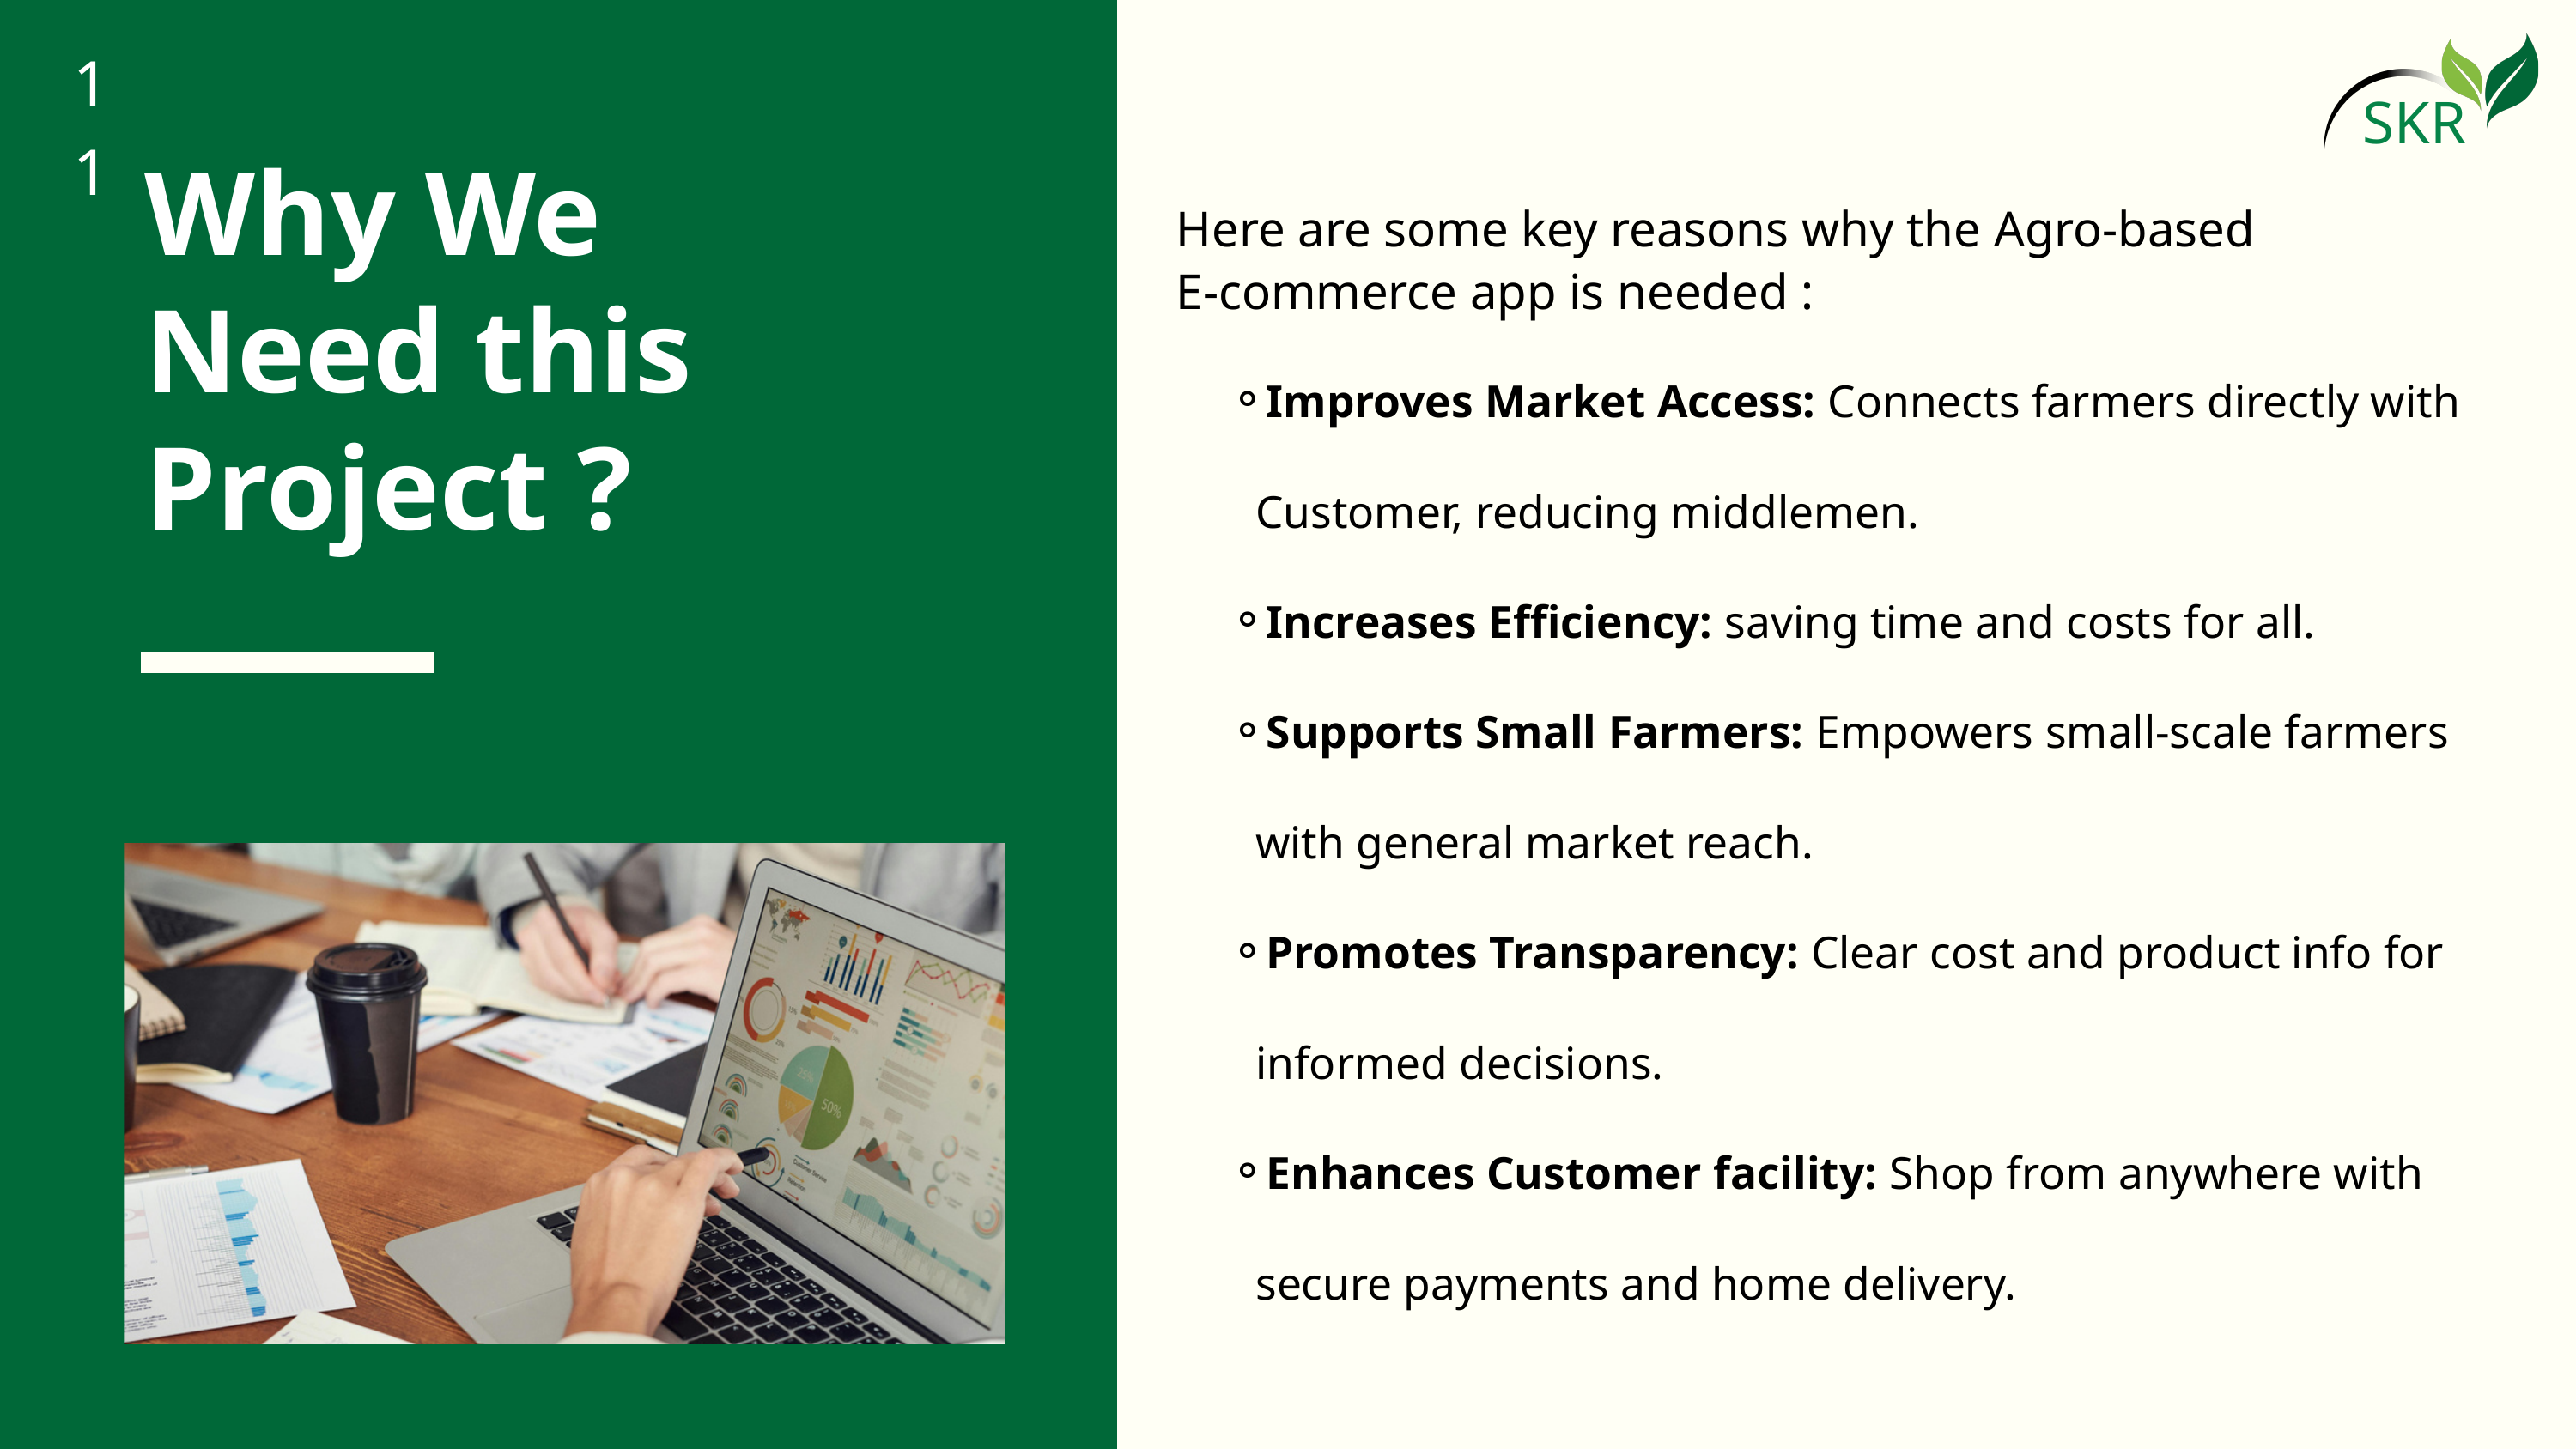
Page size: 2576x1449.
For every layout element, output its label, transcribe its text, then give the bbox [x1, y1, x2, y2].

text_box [140, 652, 434, 673]
text_box Improves Market Access: Connects farmers directly with Customer, reducing middlemen. Increases Efficiency: saving time and costs for all. Supports Small Farmers: Empowers small-scale farmers with general market reach. Promotes Transparency: Clear cost and product info for informed decisions. Enhances Customer facility: Shop from anywhere with secure payments and home delivery. [1176, 316, 2493, 1419]
text_box [2324, 69, 2441, 152]
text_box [124, 843, 1005, 1344]
text_box Here are some key reasons why the Agro-based E-commerce app is needed : [1176, 193, 2576, 319]
text_box SKR [2345, 74, 2484, 155]
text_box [0, 0, 1118, 1449]
text_box [2441, 33, 2539, 129]
